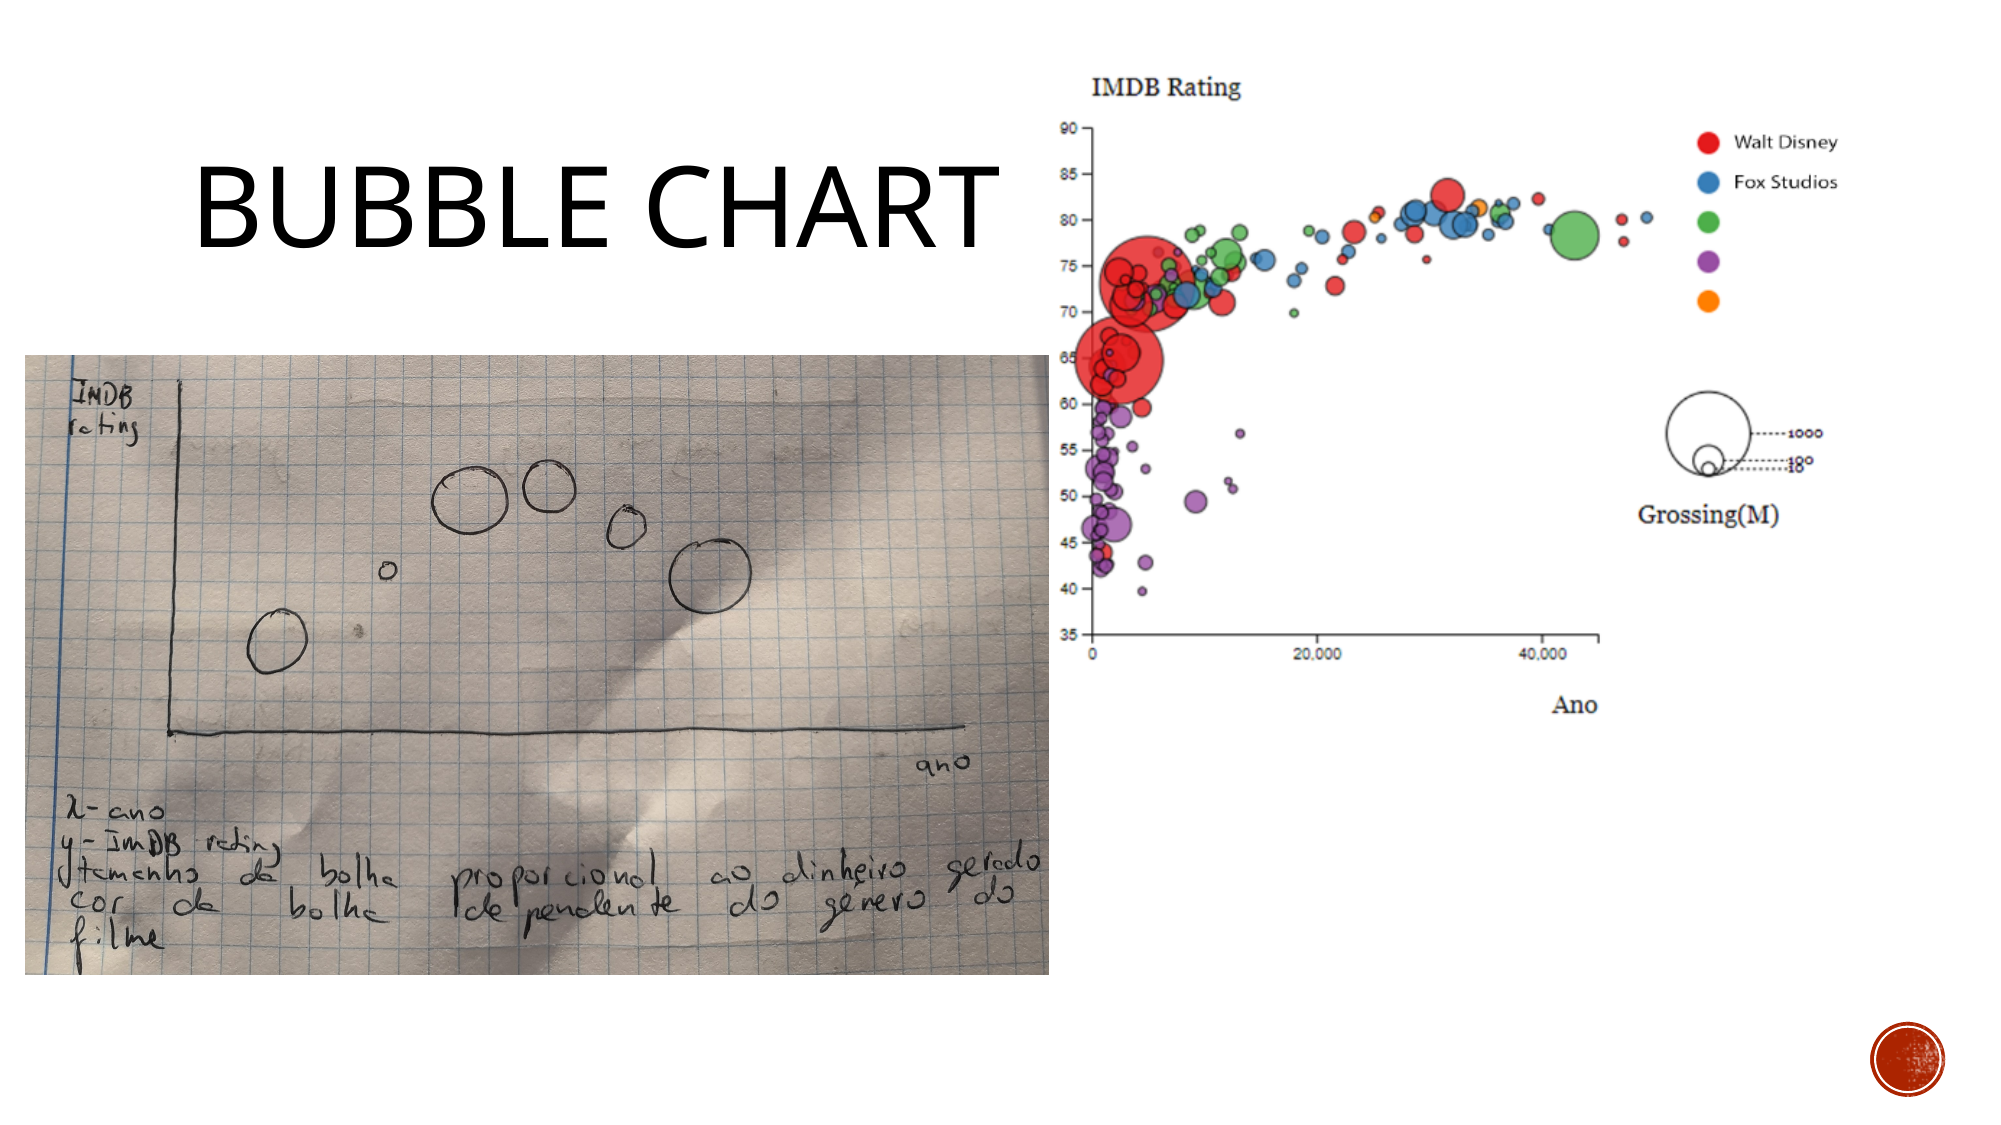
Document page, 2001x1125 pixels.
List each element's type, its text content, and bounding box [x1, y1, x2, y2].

picture [25, 12, 1990, 975]
picture [1870, 1021, 1946, 1097]
title BUBBLE CHART [175, 79, 994, 344]
